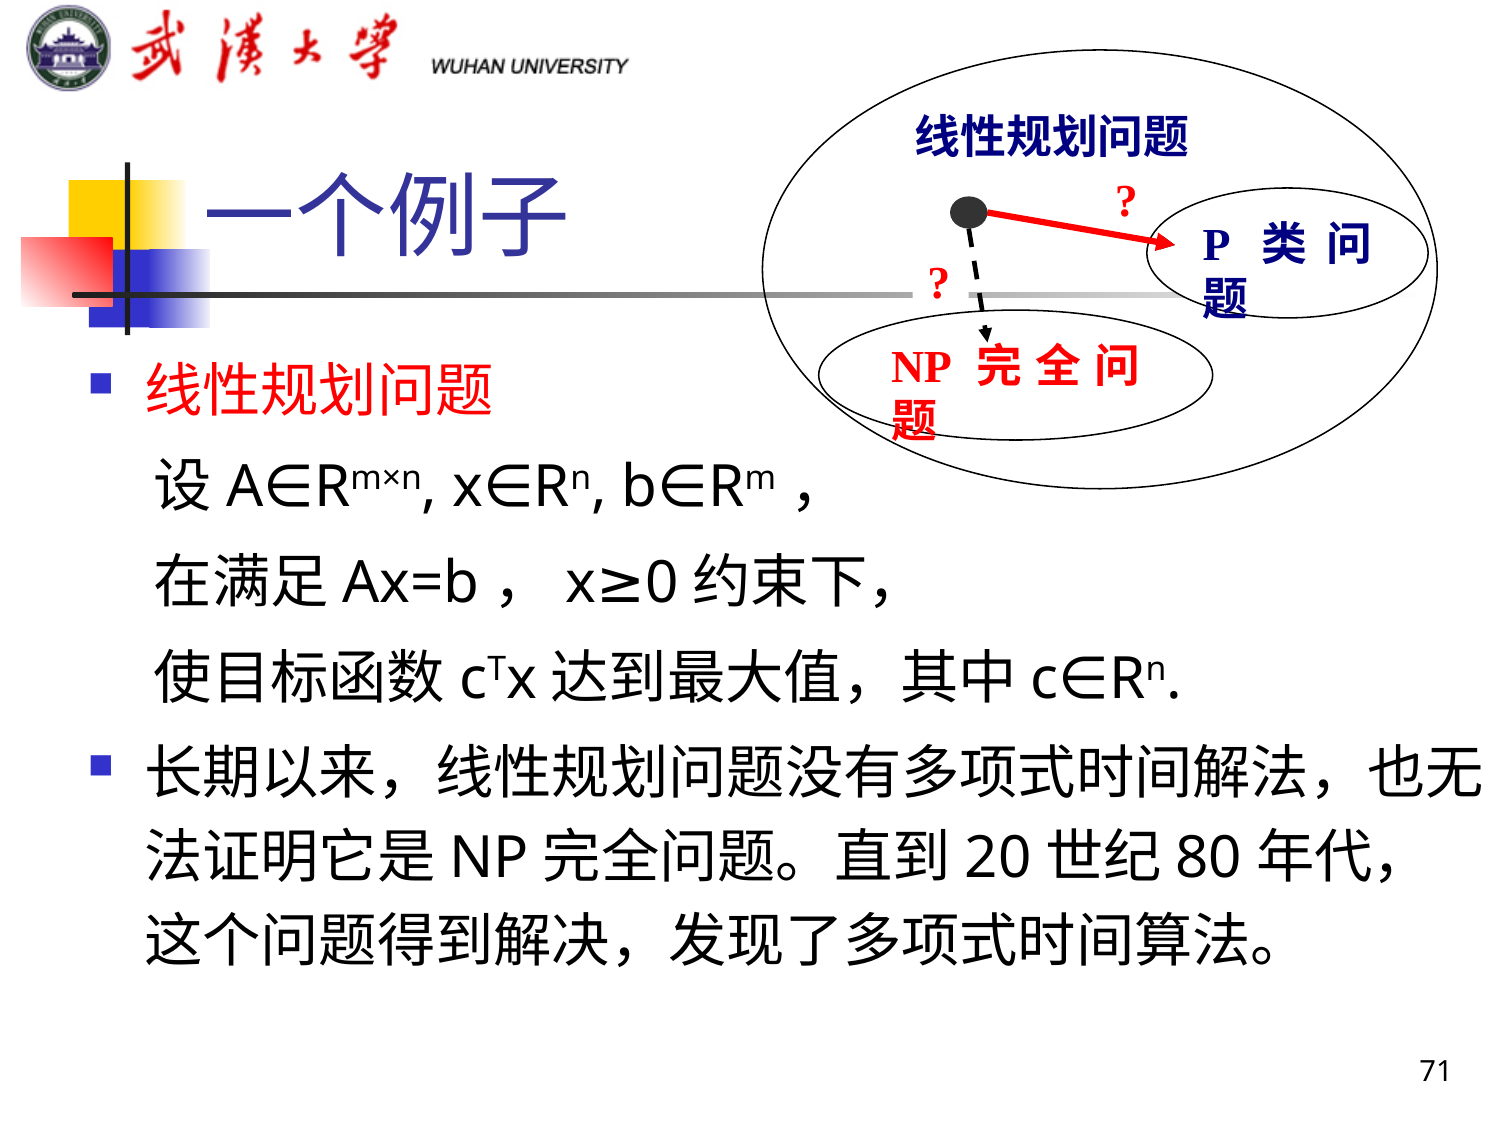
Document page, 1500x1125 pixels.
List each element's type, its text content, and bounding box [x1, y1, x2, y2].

text_box 线性规划问题 [899, 99, 1207, 198]
text_box [979, 327, 992, 343]
title 一个例子 [188, 35, 1468, 275]
text_box [762, 49, 1438, 489]
text_box ? [1100, 163, 1157, 229]
slide_number 71 [1155, 1024, 1468, 1100]
text_box P类问题 [1146, 187, 1429, 318]
text_box [987, 212, 1175, 250]
text_box NP完全问题 [818, 310, 1213, 441]
list 线性规划问题 设A∈Rm×n, x∈Rn, b∈Rm， 在满足Ax=b，x≥0约束下， 使目标函数cTx达到最大值，其中c∈Rn. 长期以来，线性规划问题没有多项式时间解法，也无法证明它是NP完全问题。直到20世纪80年代，这个问题得到解决，发现了多项式时间算法。 [72, 331, 1500, 1007]
text_box ? [912, 245, 969, 311]
text_box [950, 196, 988, 229]
picture [0, 0, 643, 93]
